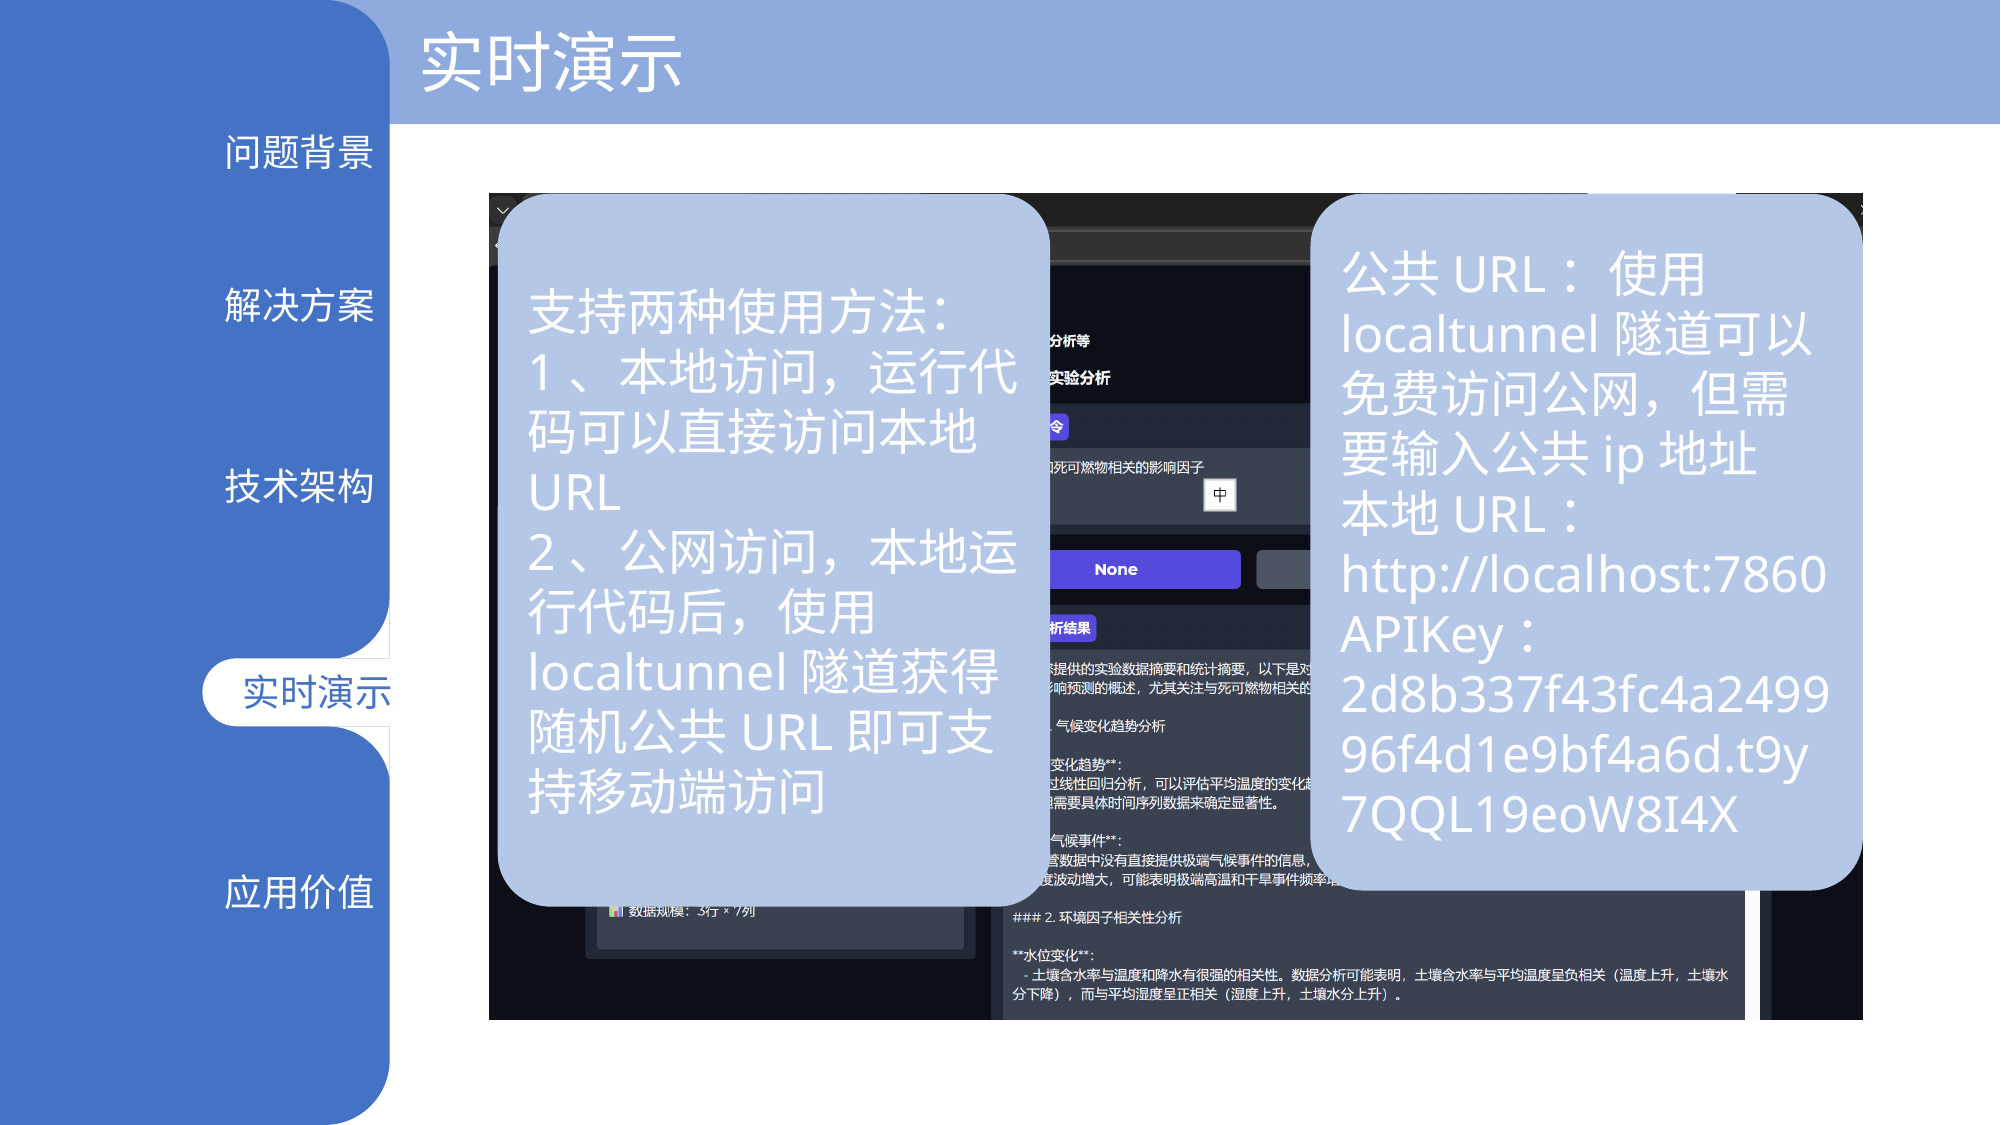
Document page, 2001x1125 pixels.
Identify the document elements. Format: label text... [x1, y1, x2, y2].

text_box 解决方案 [209, 274, 409, 334]
text_box 实时演示 [228, 662, 428, 722]
text_box [335, 596, 391, 660]
text_box [201, 657, 489, 728]
text_box 应用价值 [209, 861, 409, 922]
picture [489, 193, 1863, 1020]
text_box 技术架构 [209, 455, 409, 516]
text_box [0, 0, 391, 1125]
text_box [327, 725, 391, 781]
text_box 问题背景 [209, 121, 409, 182]
text_box 实时演示 [342, 0, 2000, 125]
